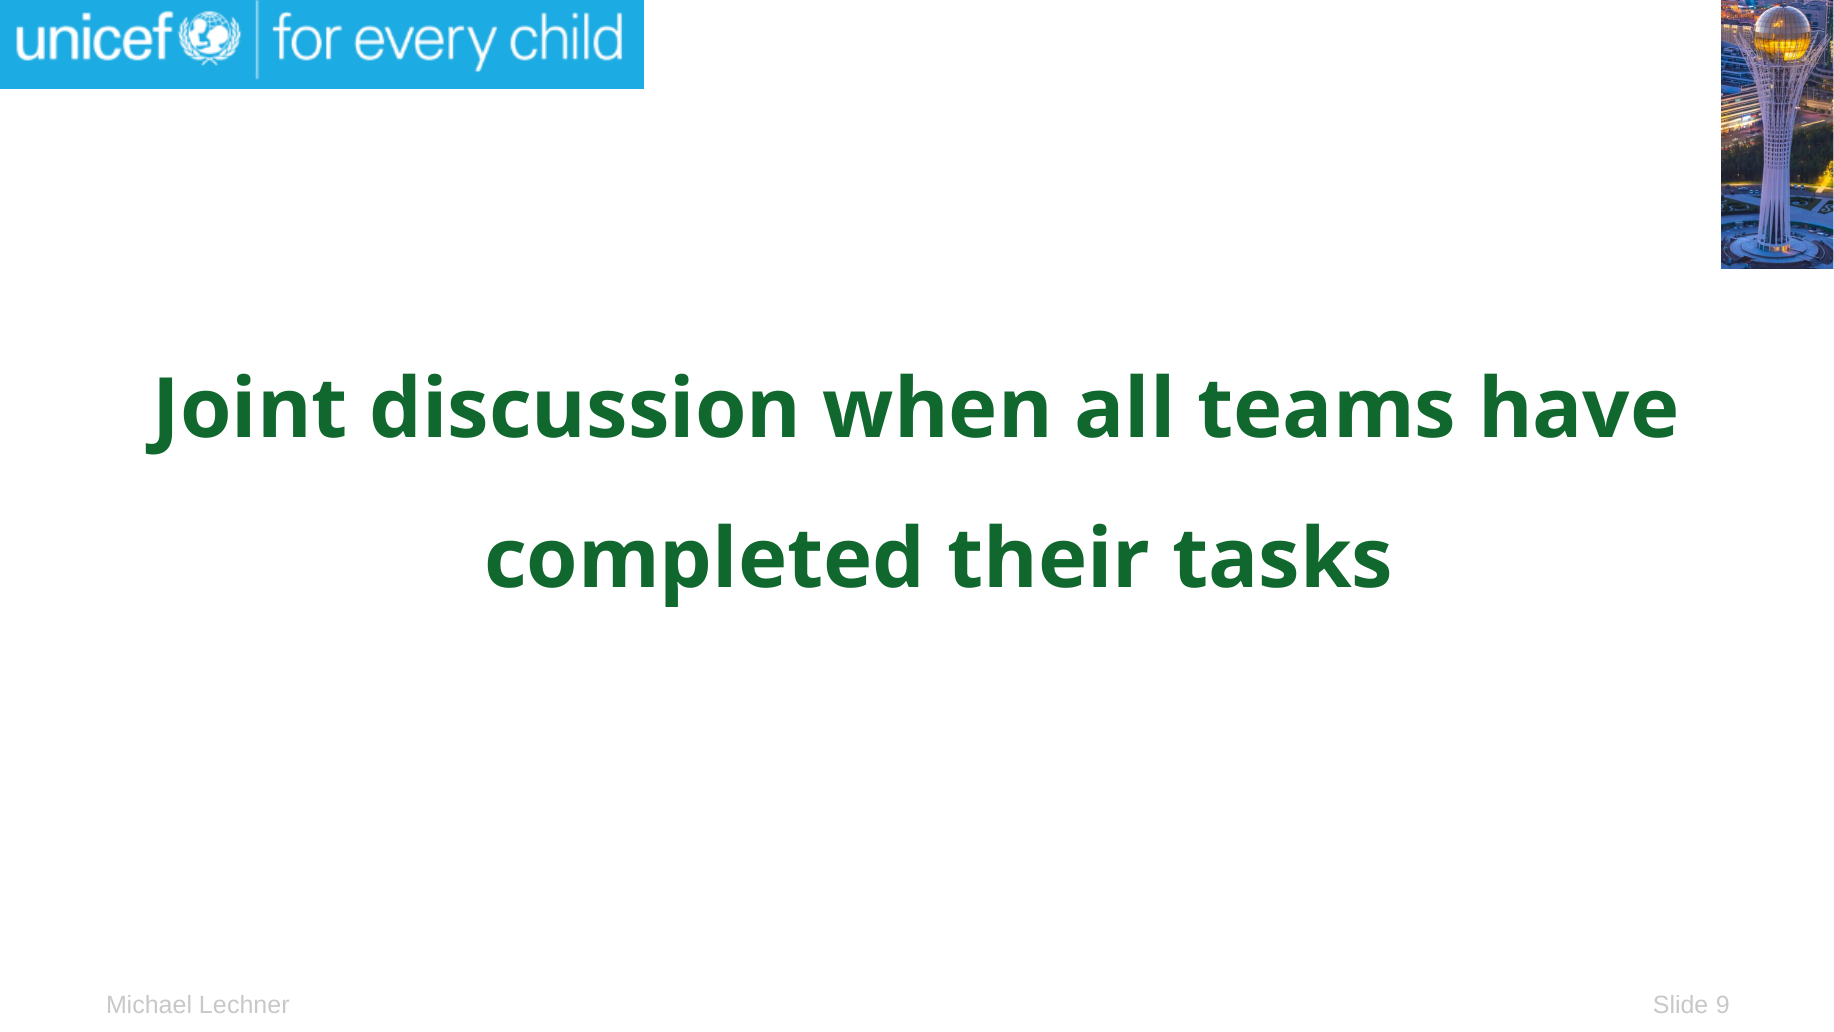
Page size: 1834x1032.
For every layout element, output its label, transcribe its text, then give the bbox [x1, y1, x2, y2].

picture [1721, 0, 1834, 269]
footer Michael Lechner [91, 976, 710, 1032]
list Joint discussion when all teams have completed their tasks [91, 296, 1742, 941]
slide_number Slide 9 [1332, 976, 1745, 1032]
picture [0, 0, 644, 89]
